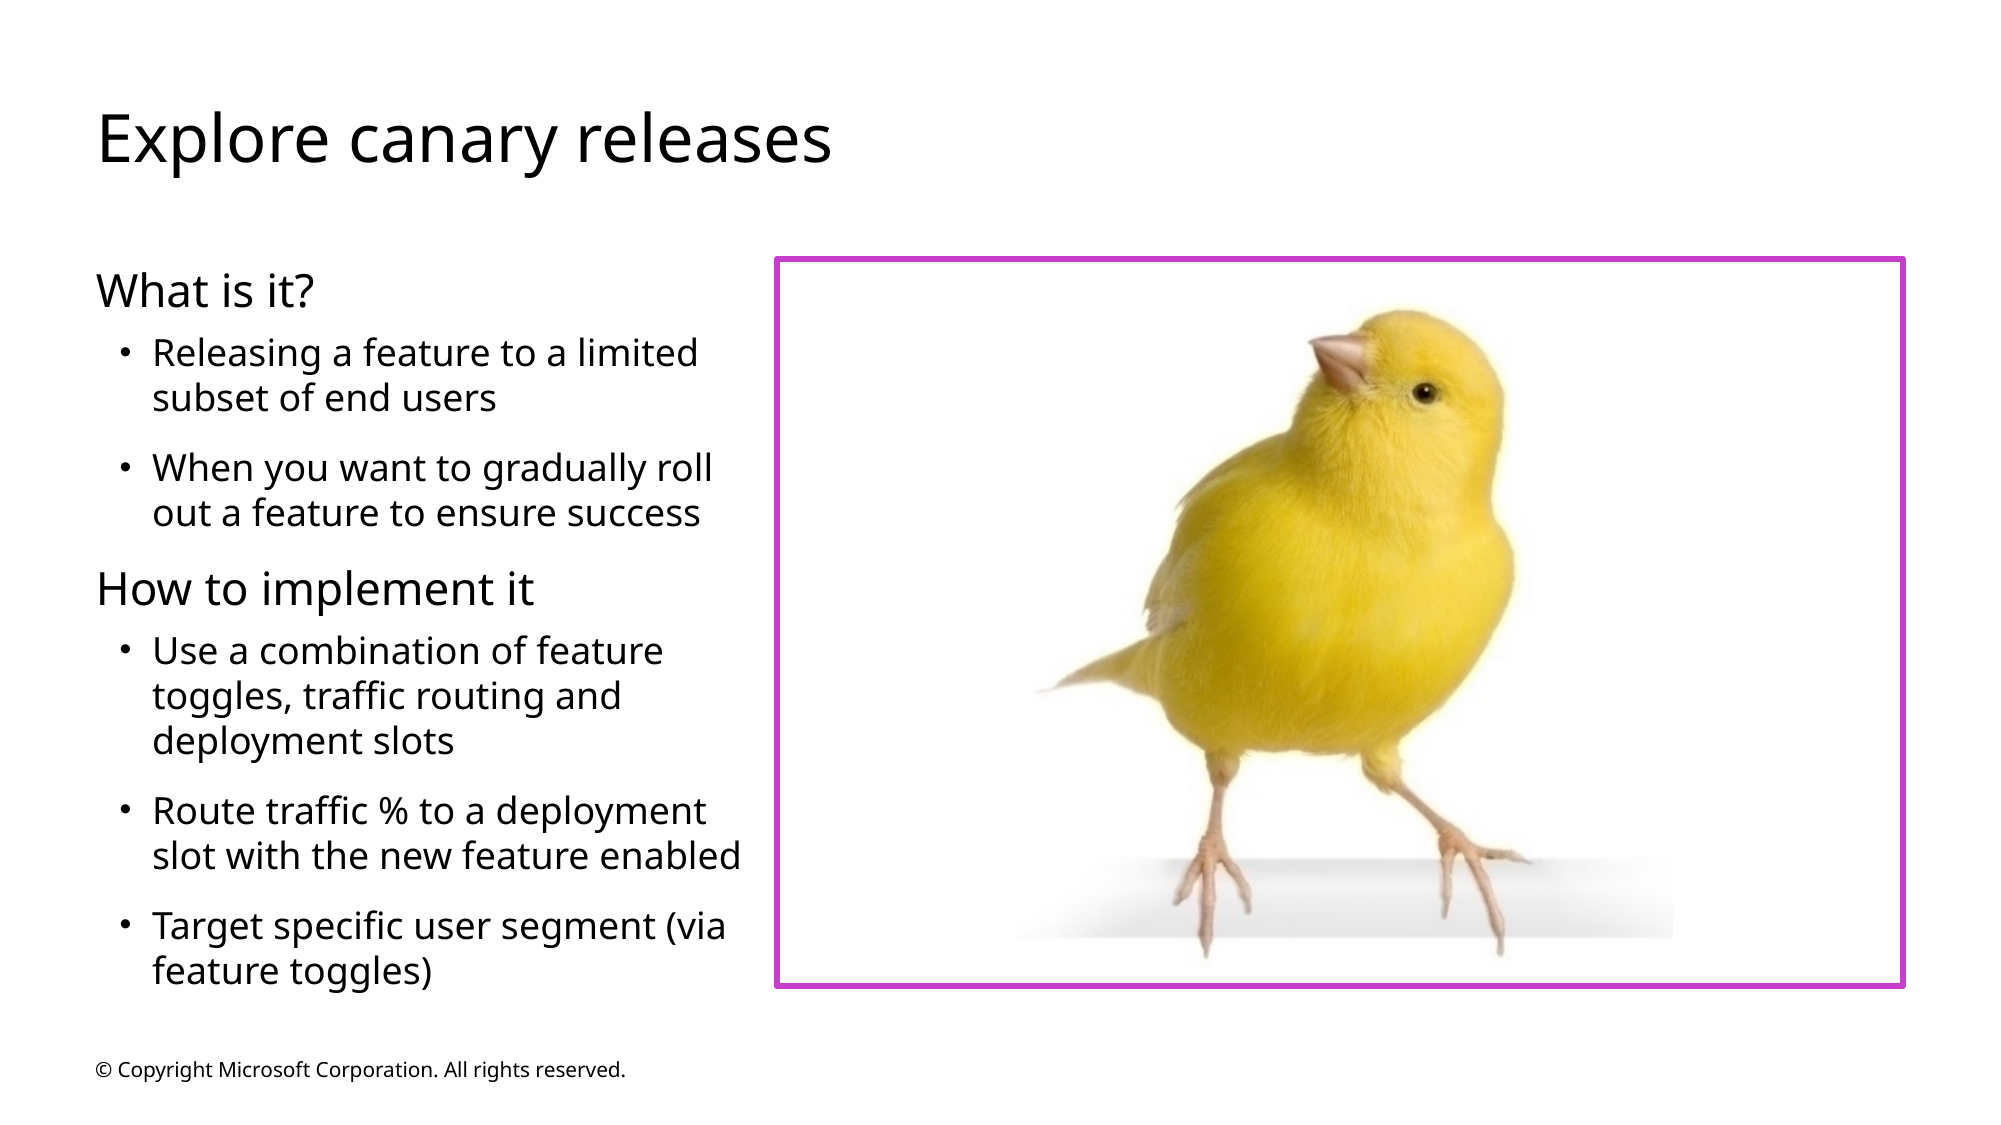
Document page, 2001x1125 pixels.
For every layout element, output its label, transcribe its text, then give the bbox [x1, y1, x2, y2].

picture [1006, 271, 1673, 974]
title Explore canary releases [96, 96, 1909, 177]
text_box [776, 259, 1904, 987]
list What is it? Releasing a feature to a limited subset of end users When you want to gradually roll out a feature to ensure success How to implement it Use a combination of feature toggles, traffic routing and deployment slots Route traffic % to a deployment slot with the new feature enabled Target specific user segment (via feature toggles) [95, 261, 754, 999]
